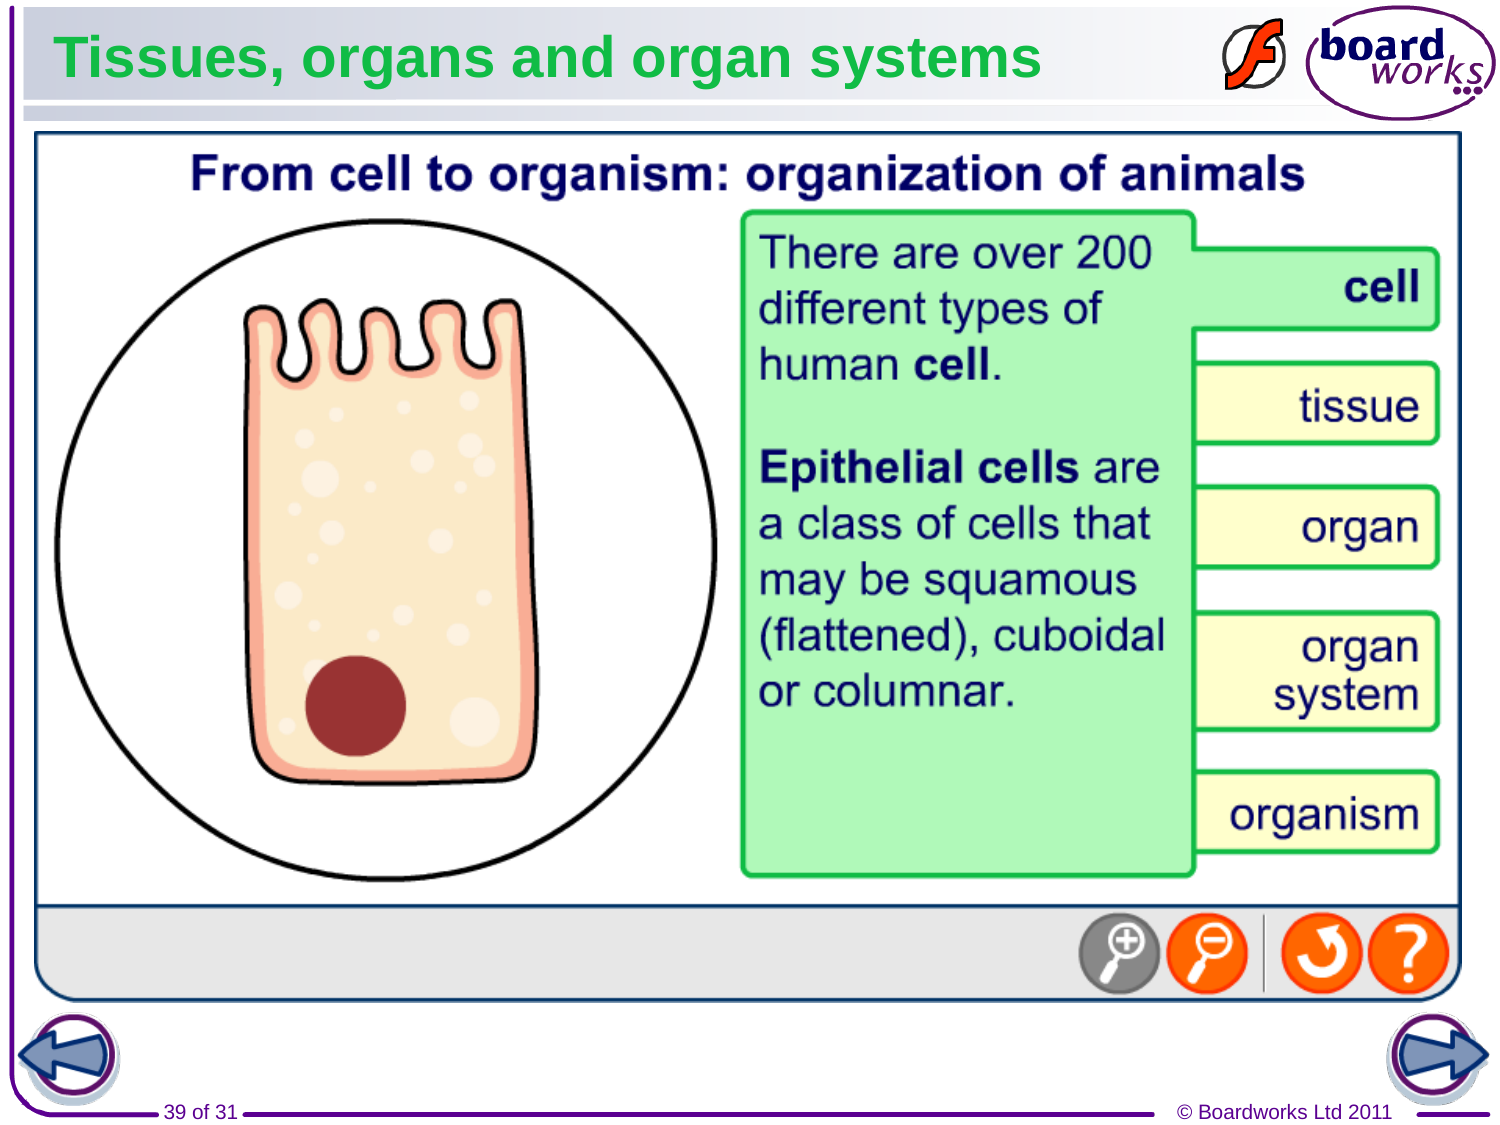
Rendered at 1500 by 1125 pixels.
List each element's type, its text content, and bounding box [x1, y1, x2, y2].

picture [0, 0, 1500, 1125]
title Tissues, organs and organ systems [38, 8, 1308, 99]
